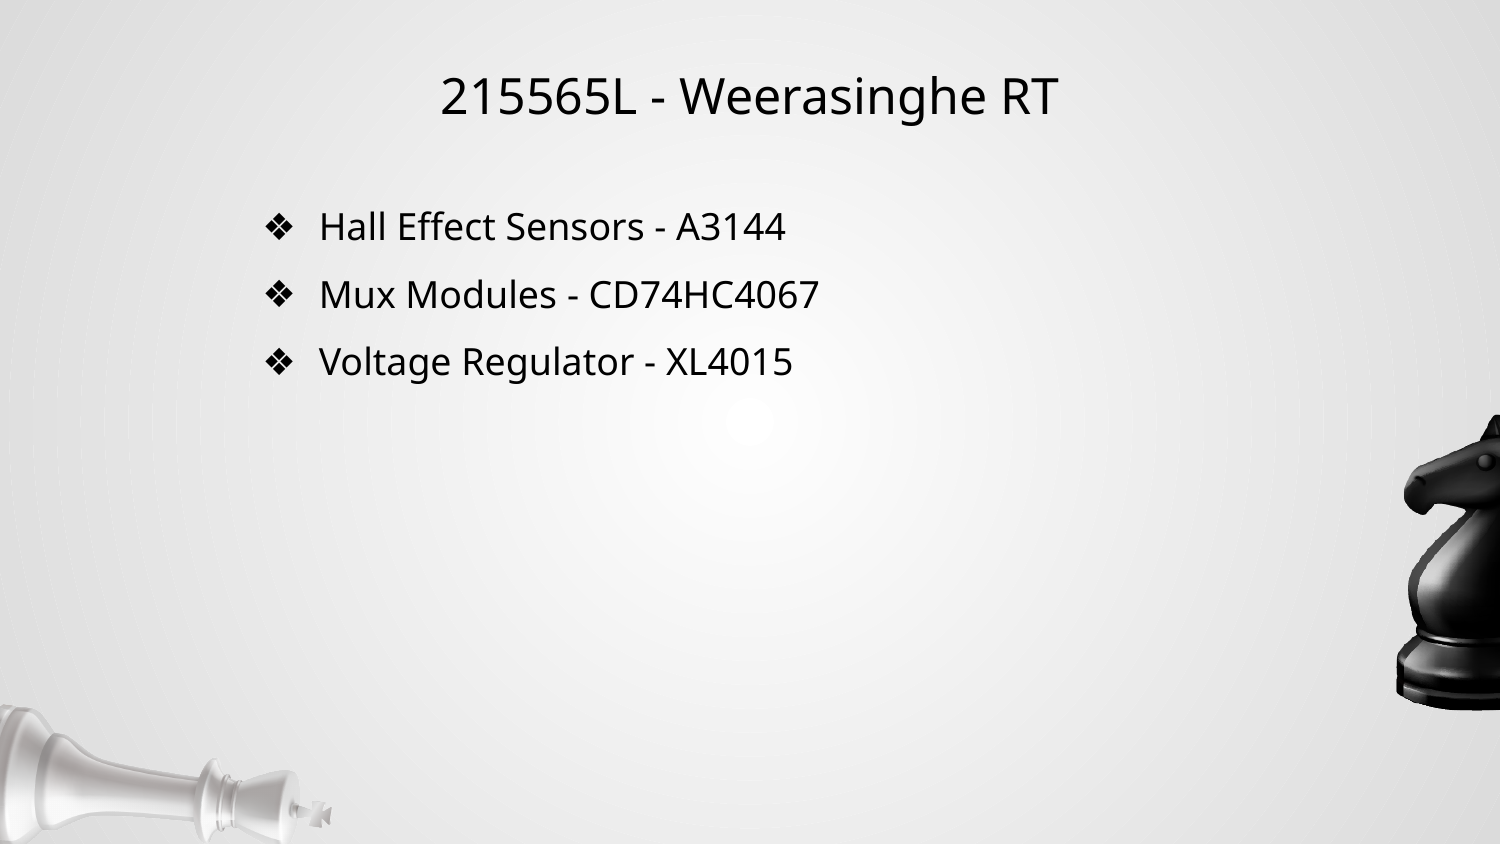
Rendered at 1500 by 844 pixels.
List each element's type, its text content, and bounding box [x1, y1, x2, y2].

text_box Hall Effect Sensors - A3144 Mux Modules - CD74HC4067 Voltage Regulator - XL4015 [228, 165, 1375, 399]
picture [1381, 376, 1500, 711]
picture [0, 697, 350, 844]
title 215565L - Weerasinghe RT [118, 49, 1382, 144]
